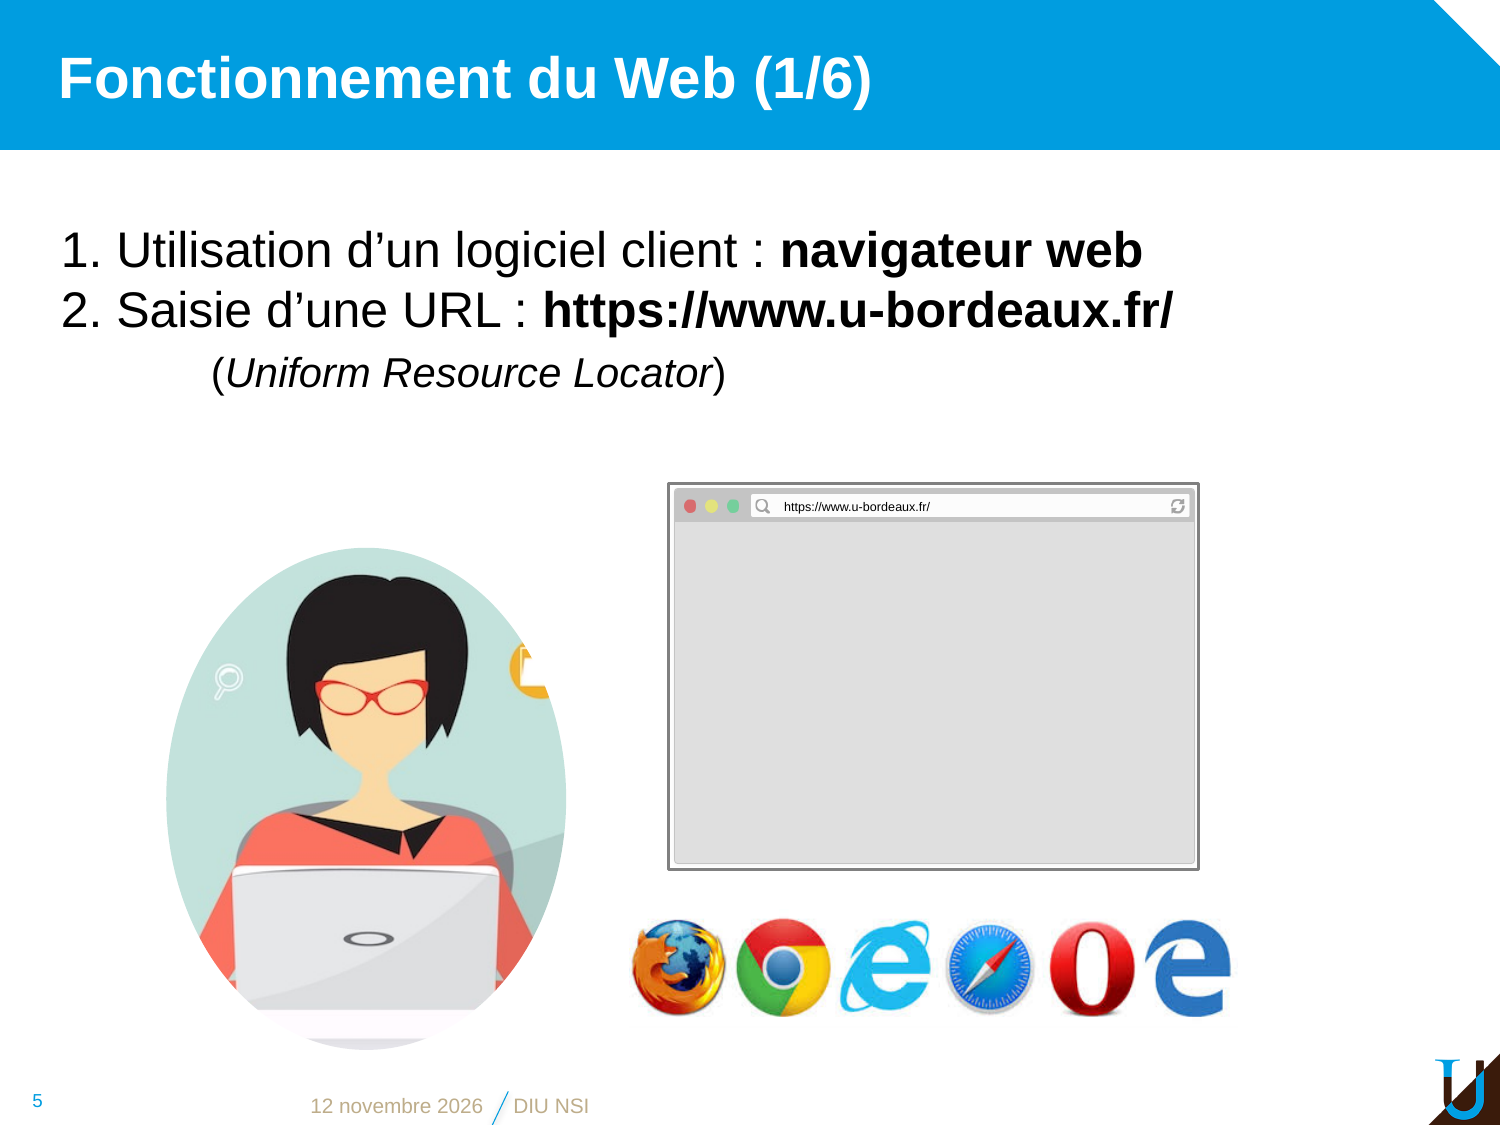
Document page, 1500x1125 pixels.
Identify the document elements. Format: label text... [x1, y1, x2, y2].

picture [165, 547, 567, 1051]
slide_number 5 [0, 1074, 75, 1125]
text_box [629, 485, 1238, 1028]
footer DIU NSI [498, 1091, 1362, 1125]
title Fonctionnement du Web (1/6) [0, 0, 1425, 150]
list 1. Utilisation d’un logiciel client : navigateur web 2. Saisie d’une URL : https://www.u-bordeaux.fr/ (Uniform Resource Locator) [45, 202, 1464, 1005]
picture [1425, 1050, 1500, 1125]
slide_number 17 juin 2021 [147, 1091, 498, 1125]
